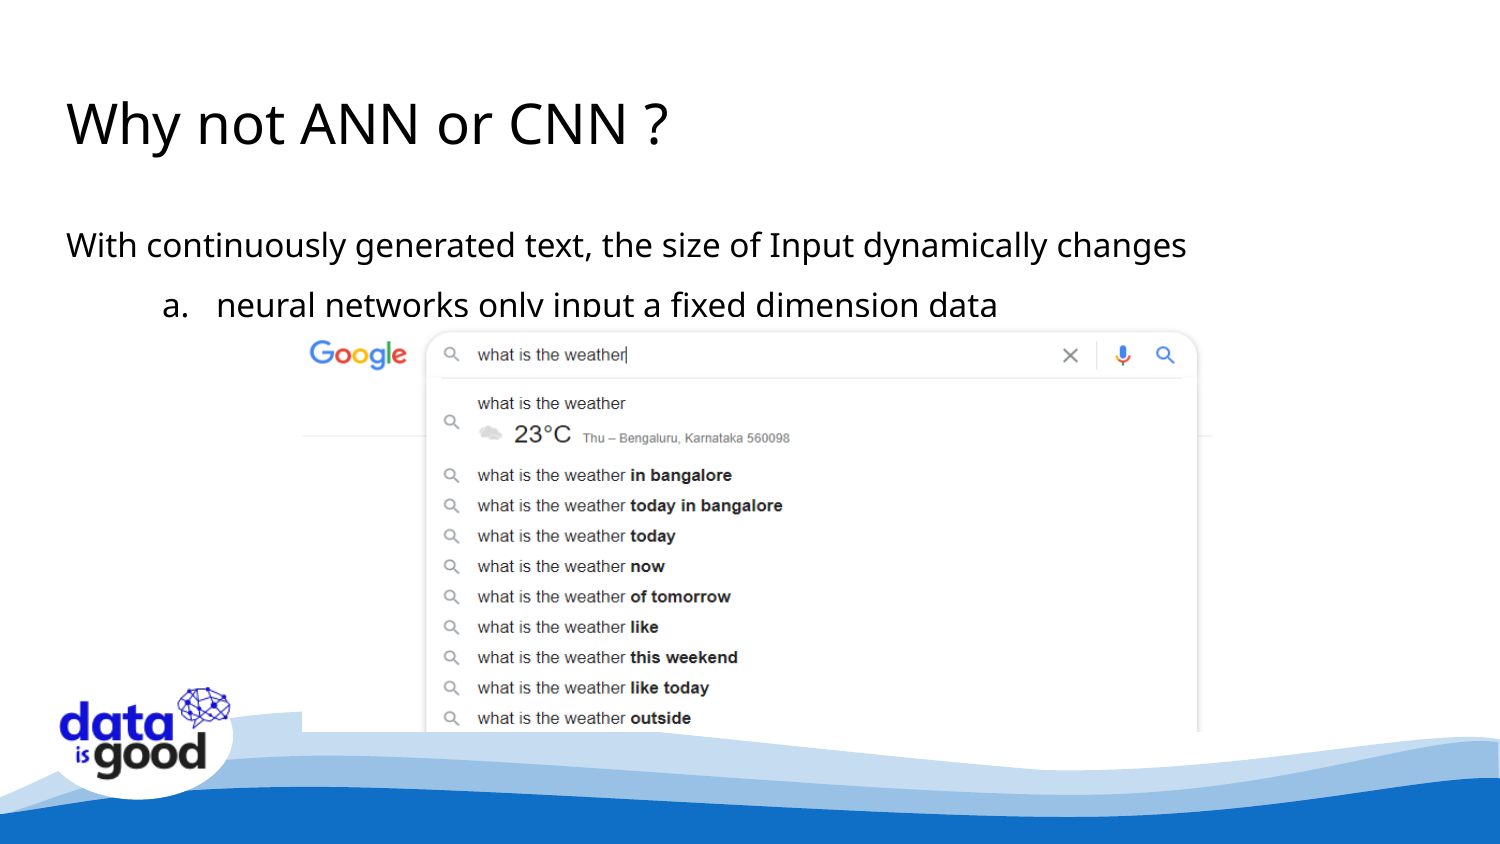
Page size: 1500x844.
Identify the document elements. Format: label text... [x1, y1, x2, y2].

picture [302, 316, 1212, 732]
picture [58, 750, 231, 804]
list With continuously generated text, the size of Input dynamically changes neural networks only input a fixed dimension data [51, 189, 1449, 750]
title Why not ANN or CNN ? [51, 72, 1449, 167]
